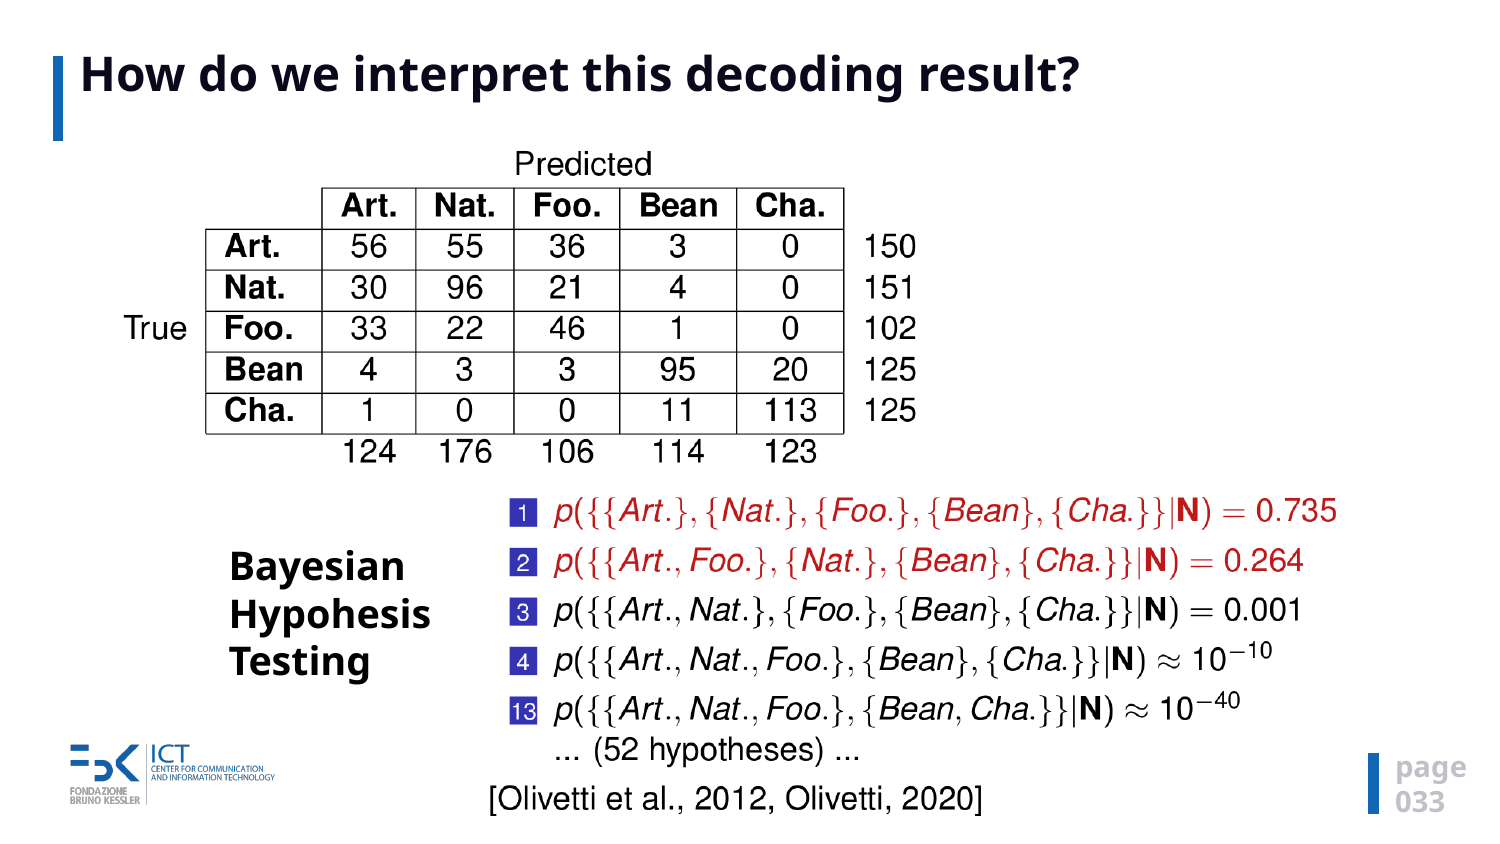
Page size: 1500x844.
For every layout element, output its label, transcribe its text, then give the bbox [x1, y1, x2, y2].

picture [57, 728, 290, 815]
picture [120, 143, 920, 467]
picture [487, 491, 1339, 819]
slide_number page 0‹#› [1387, 744, 1500, 823]
title How do we interpret this decoding result? [71, 46, 1375, 157]
text_box Bayesian Hypohesis Testing [213, 526, 451, 707]
